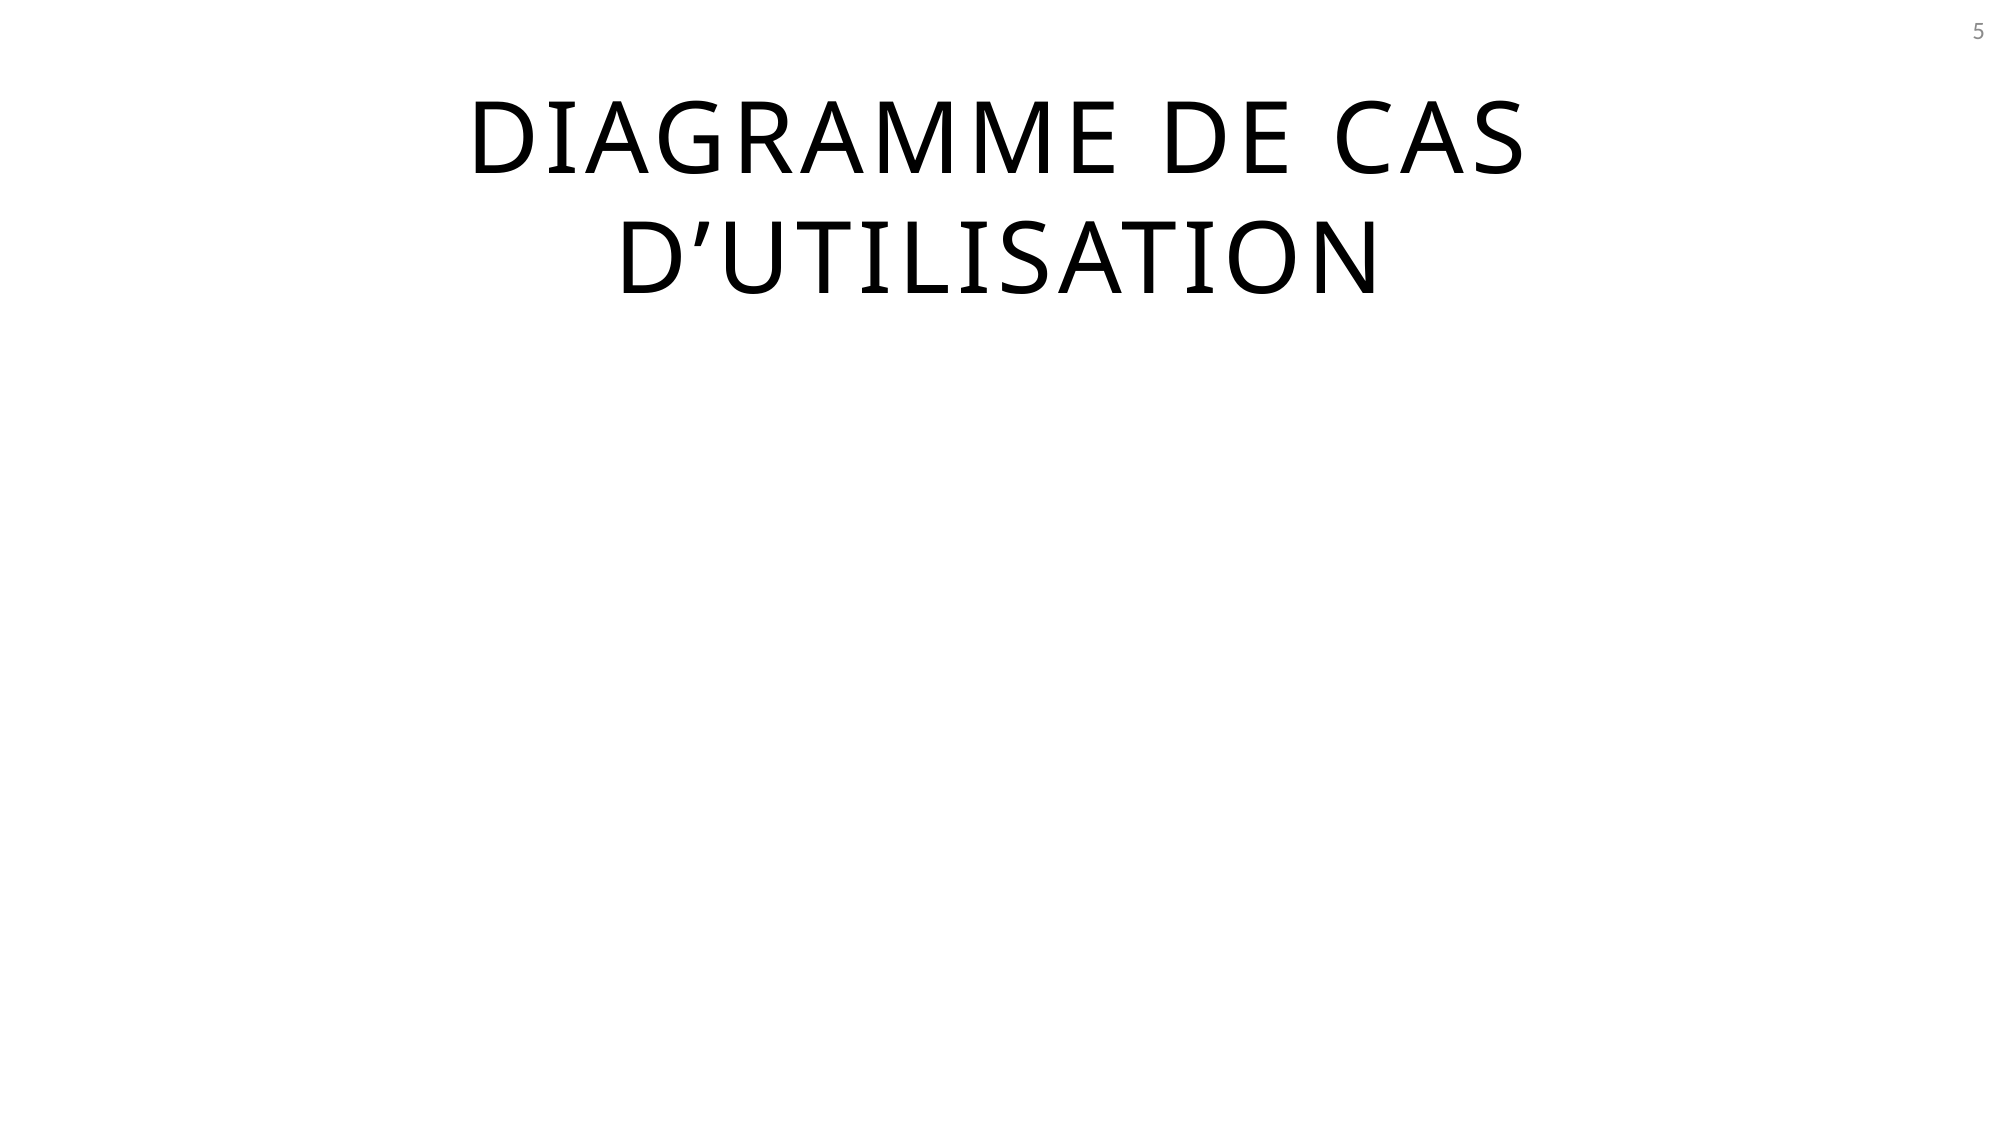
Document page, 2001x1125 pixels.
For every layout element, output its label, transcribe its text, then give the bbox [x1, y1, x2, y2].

slide_number 5 [1927, 0, 2000, 60]
title Diagramme de cas d’utilisation [97, 125, 1903, 224]
chart [0, 224, 2000, 1125]
